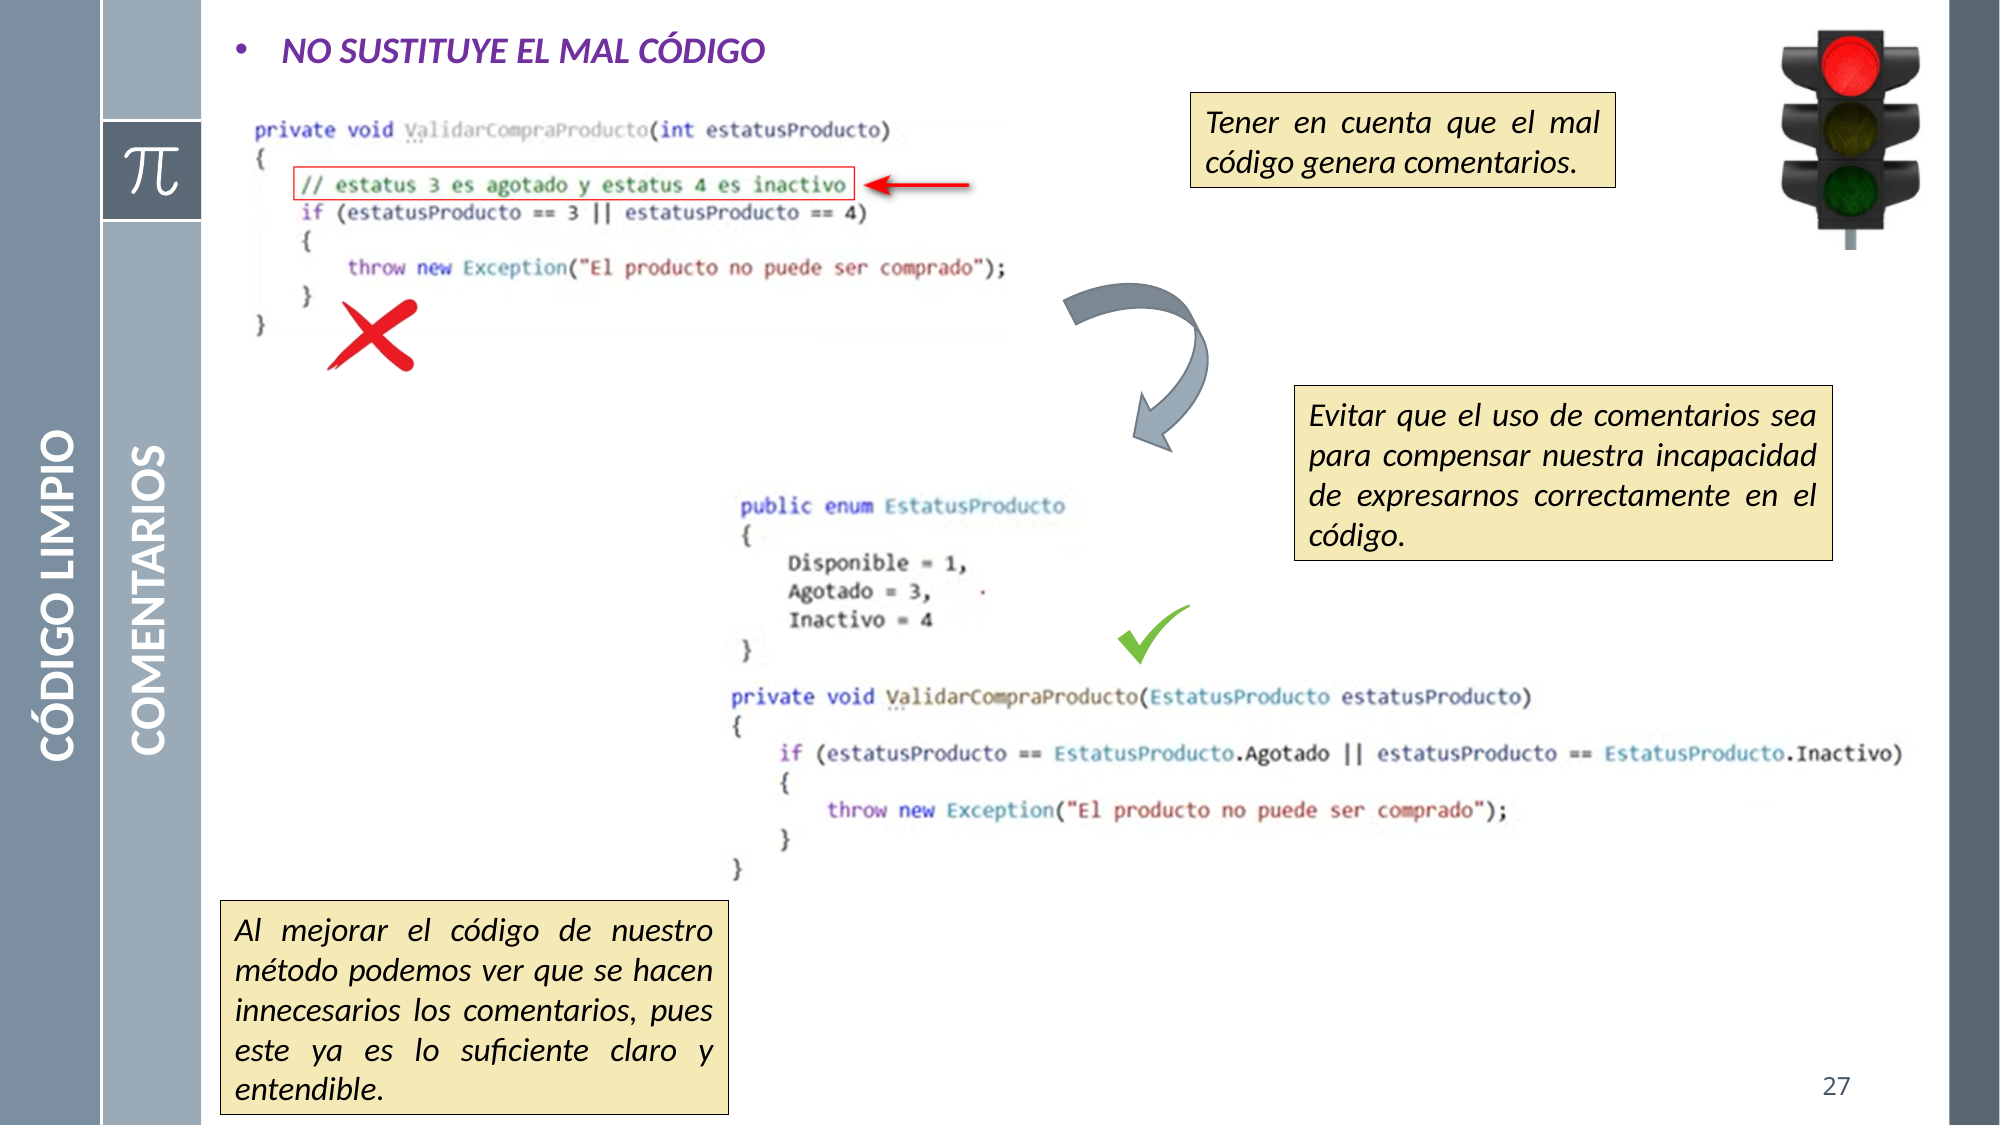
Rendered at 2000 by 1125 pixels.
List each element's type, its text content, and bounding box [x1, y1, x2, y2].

text_box Tener en cuenta que el mal código genera comentarios. [1190, 92, 1616, 188]
picture [250, 118, 1007, 385]
text_box Al mejorar el código de nuestro método podemos ver que se hacen innecesarios los comentarios, pues este ya es lo suficiente claro y entendible. [220, 900, 729, 1115]
slide_number 27 [1766, 1057, 1867, 1118]
text_box NO SUSTITUYE EL MAL CÓDIGO [220, 19, 1473, 79]
picture [723, 680, 1914, 897]
picture [1114, 595, 1193, 674]
text_box COMENTARIOS [106, 430, 182, 771]
picture [1769, 19, 1935, 250]
text_box Evitar que el uso de comentarios sea para compensar nuestra incapacidad de expresarnos correctamente en el código. [1294, 385, 1833, 561]
picture [723, 485, 1083, 668]
text_box CÓDIGO LIMPIO [16, 414, 91, 778]
text_box [1062, 282, 1209, 453]
